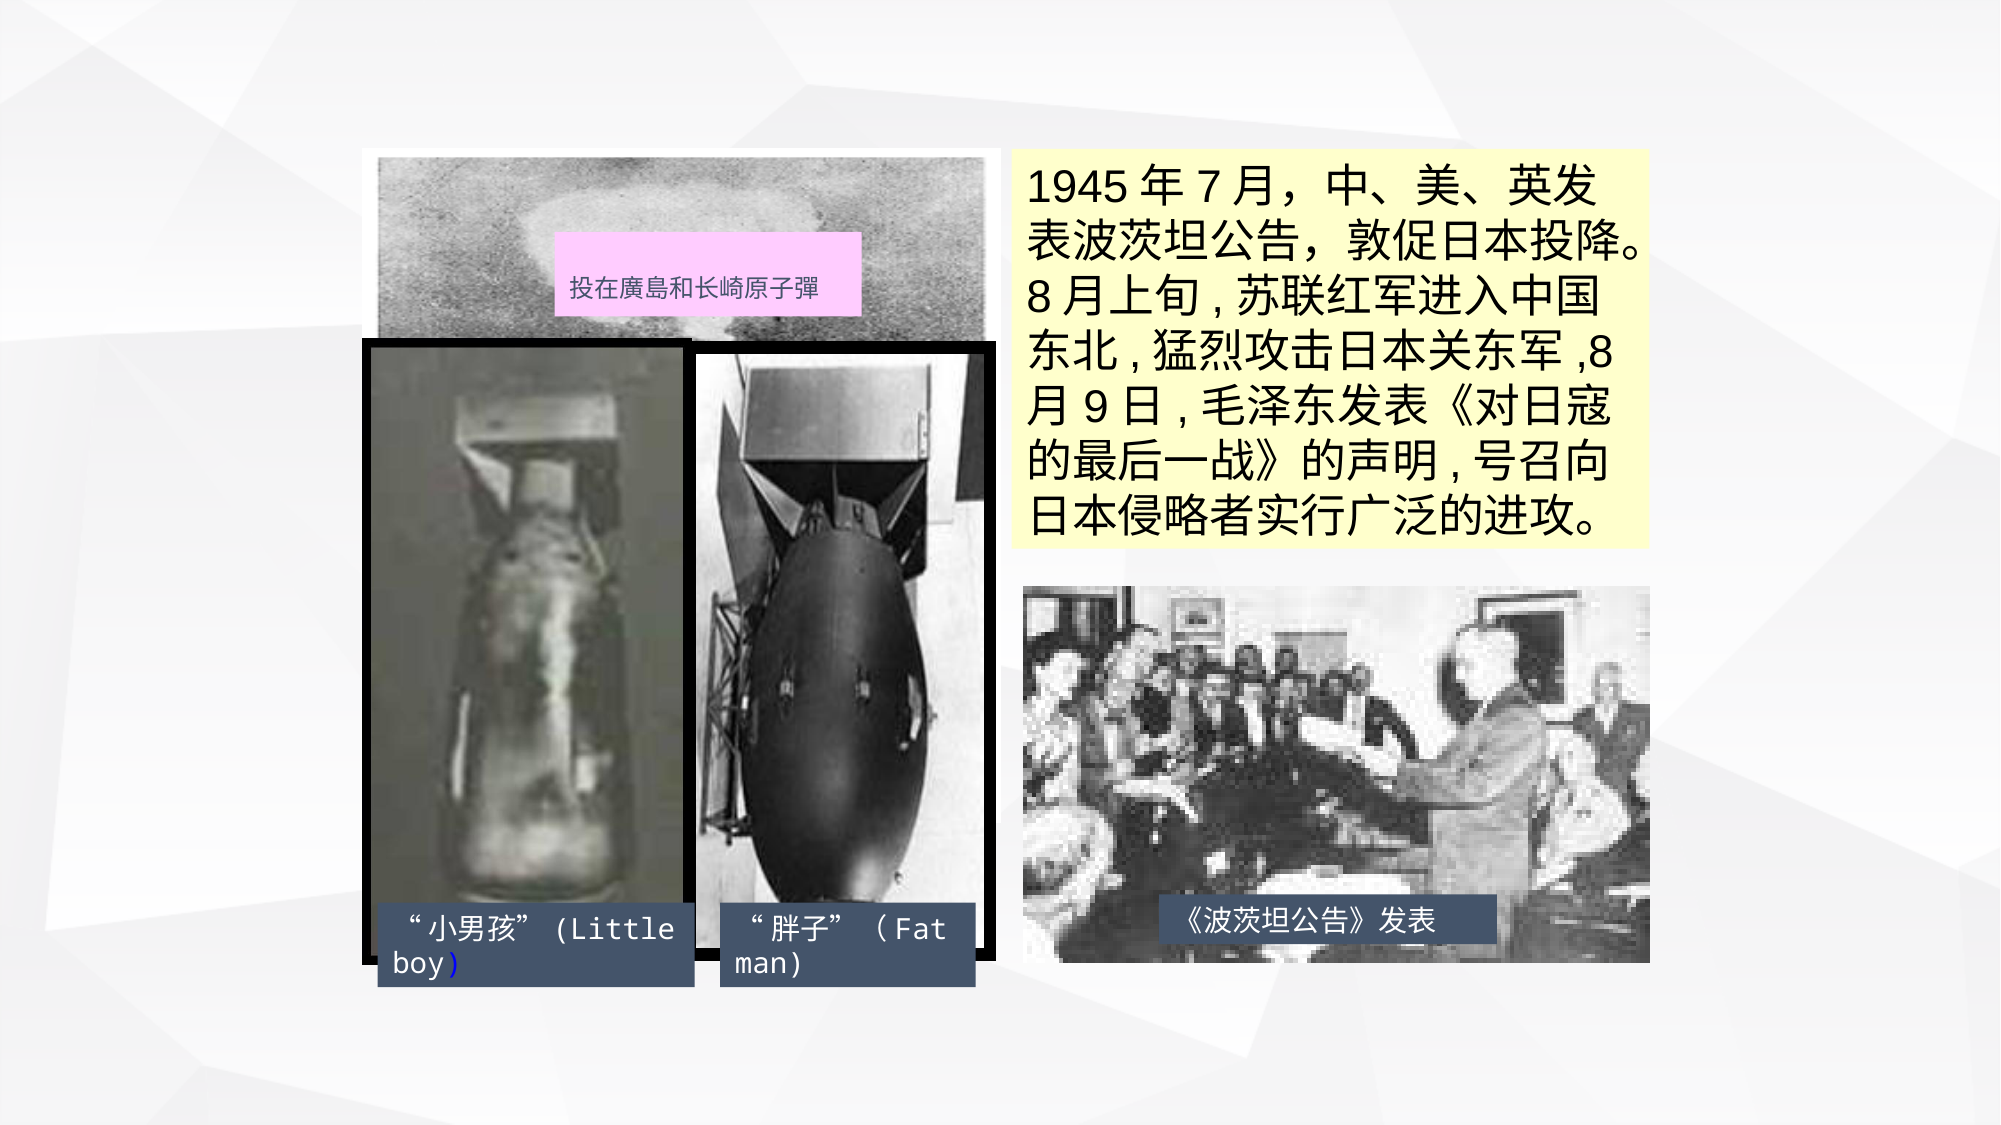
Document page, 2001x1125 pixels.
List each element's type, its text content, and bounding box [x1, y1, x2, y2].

picture [0, 0, 2001, 1125]
text_box 1945年7月，中、美、英发表波茨坦公告，敦促日本投降。8月上旬,苏联红军进入中国东北,猛烈攻击日本关东军,8月9日,毛泽东发表《对日寇的最后一战》的声明,号召向日本侵略者实行广泛的进攻。 [1011, 148, 1650, 549]
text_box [362, 231, 984, 989]
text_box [1023, 586, 1650, 963]
